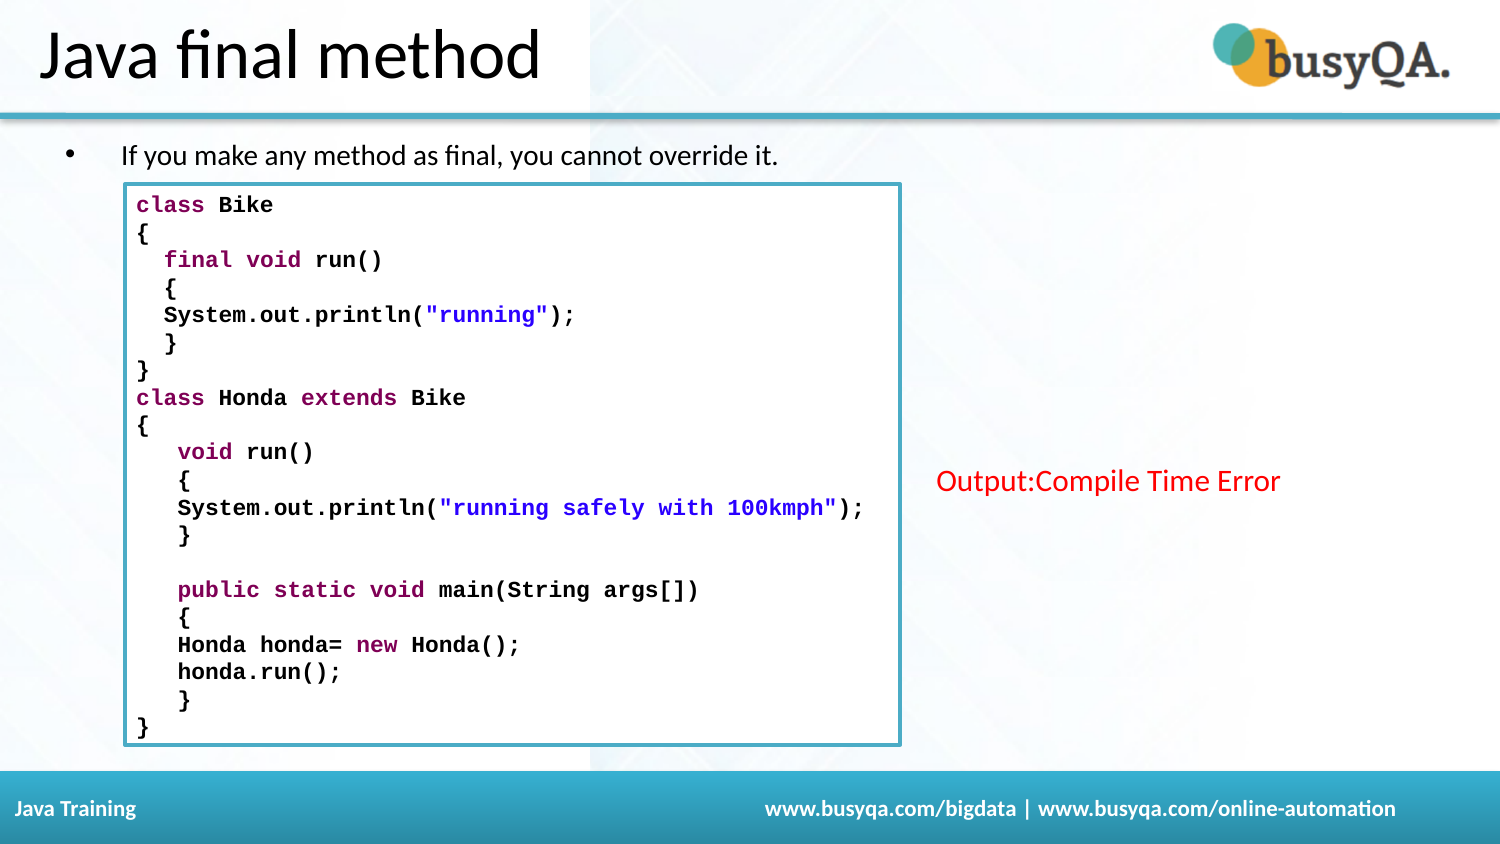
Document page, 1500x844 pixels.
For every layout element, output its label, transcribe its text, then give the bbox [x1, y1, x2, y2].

picture [0, 0, 1500, 113]
picture [0, 119, 1500, 772]
title Java final method [24, 0, 1375, 101]
slide_number 79 [1074, 782, 1425, 827]
text_box Output:Compile Time Error [924, 446, 1365, 503]
text_box class Bike { final void run() { System.out.println("running"); } } class Honda extends Bike { void run() { System.out.println("running safely with 100kmph"); } public static void main(String args[]) { Honda honda= new Honda(); honda.run(); } } [123, 182, 902, 747]
list If you make any method as final, you cannot override it. [50, 121, 1013, 185]
